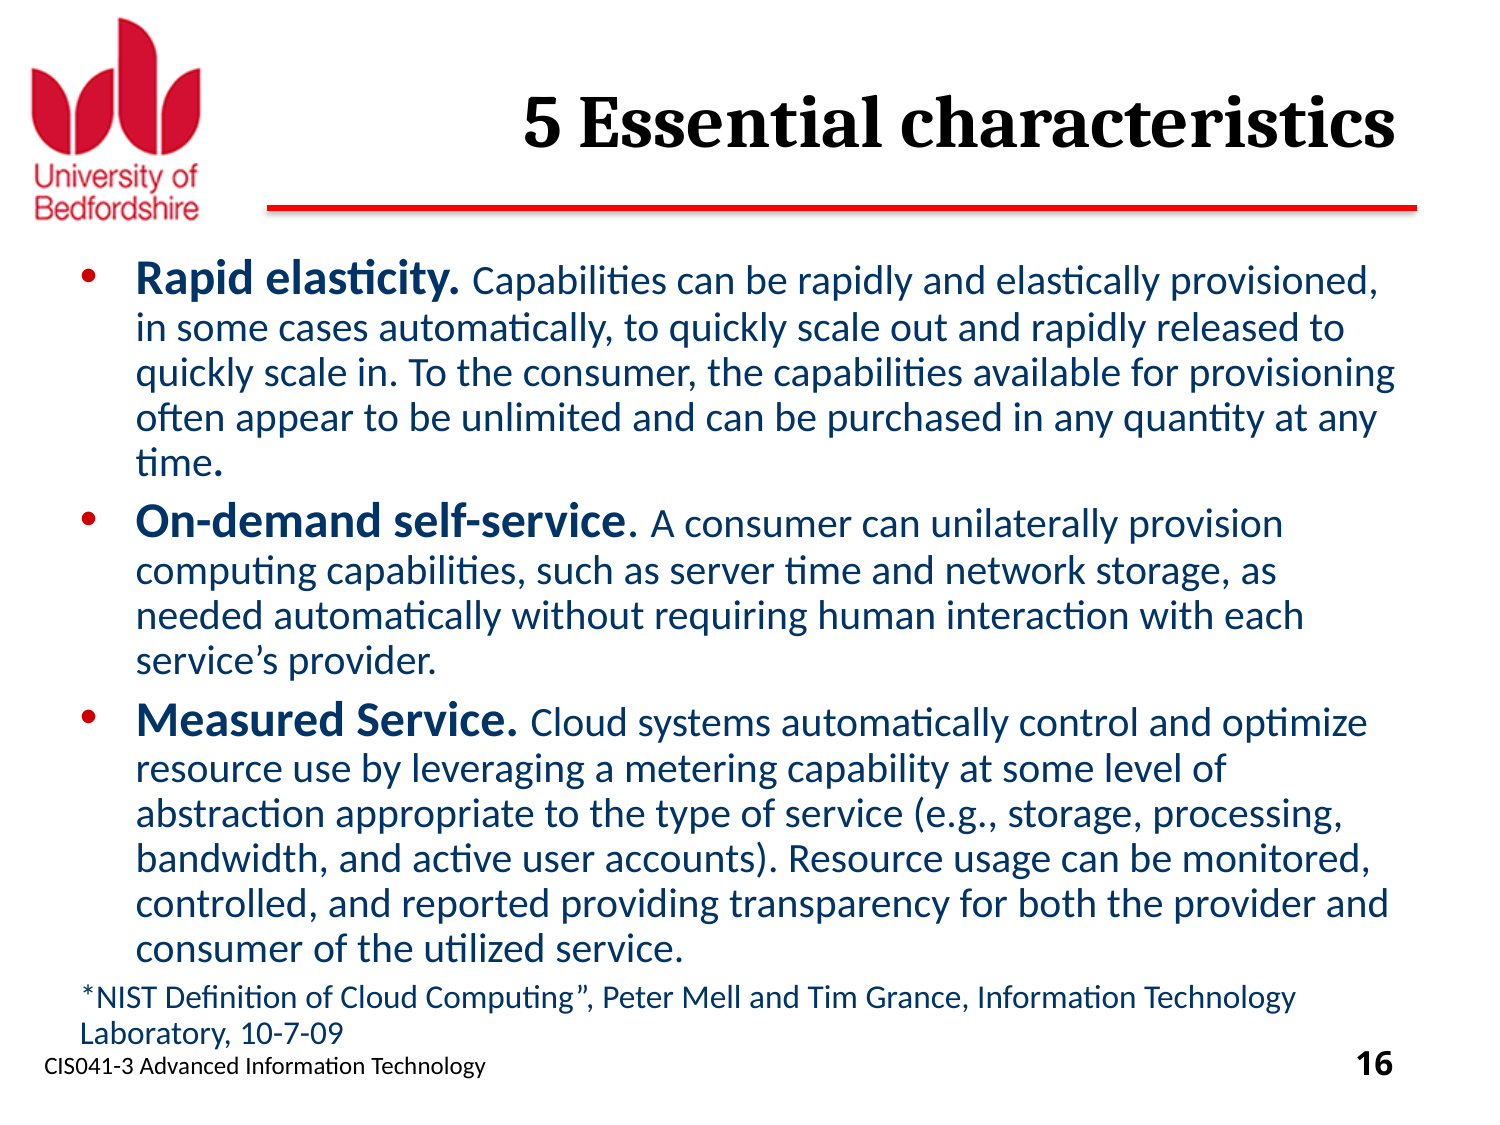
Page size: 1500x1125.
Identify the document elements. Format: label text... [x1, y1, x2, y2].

picture [0, 0, 237, 236]
title 5 Essential characteristics [262, 61, 1413, 174]
list Rapid elasticity. Capabilities can be rapidly and elastically provisioned, in some cases automatically, to quickly scale out and rapidly released to quickly scale in. To the consumer, the capabilities available for provisioning often appear to be unlimited and can be purchased in any quantity at any time. On-demand self-service. A consumer can unilaterally provision computing capabilities, such as server time and network storage, as needed automatically without requiring human interaction with each service’s provider. Measured Service. Cloud systems automatically control and optimize resource use by leveraging a metering capability at some level of abstraction appropriate to the type of service (e.g., storage, processing, bandwidth, and active user accounts). Resource usage can be monitored, controlled, and reported providing transparency for both the provider and consumer of the utilized service. *NIST Definition of Cloud Computing”, Peter Mell and Tim Grance, Information Technology Laboratory, 10-7-09 [64, 243, 1413, 1012]
footer CIS041-3 Advanced Information Technology [29, 1035, 514, 1095]
